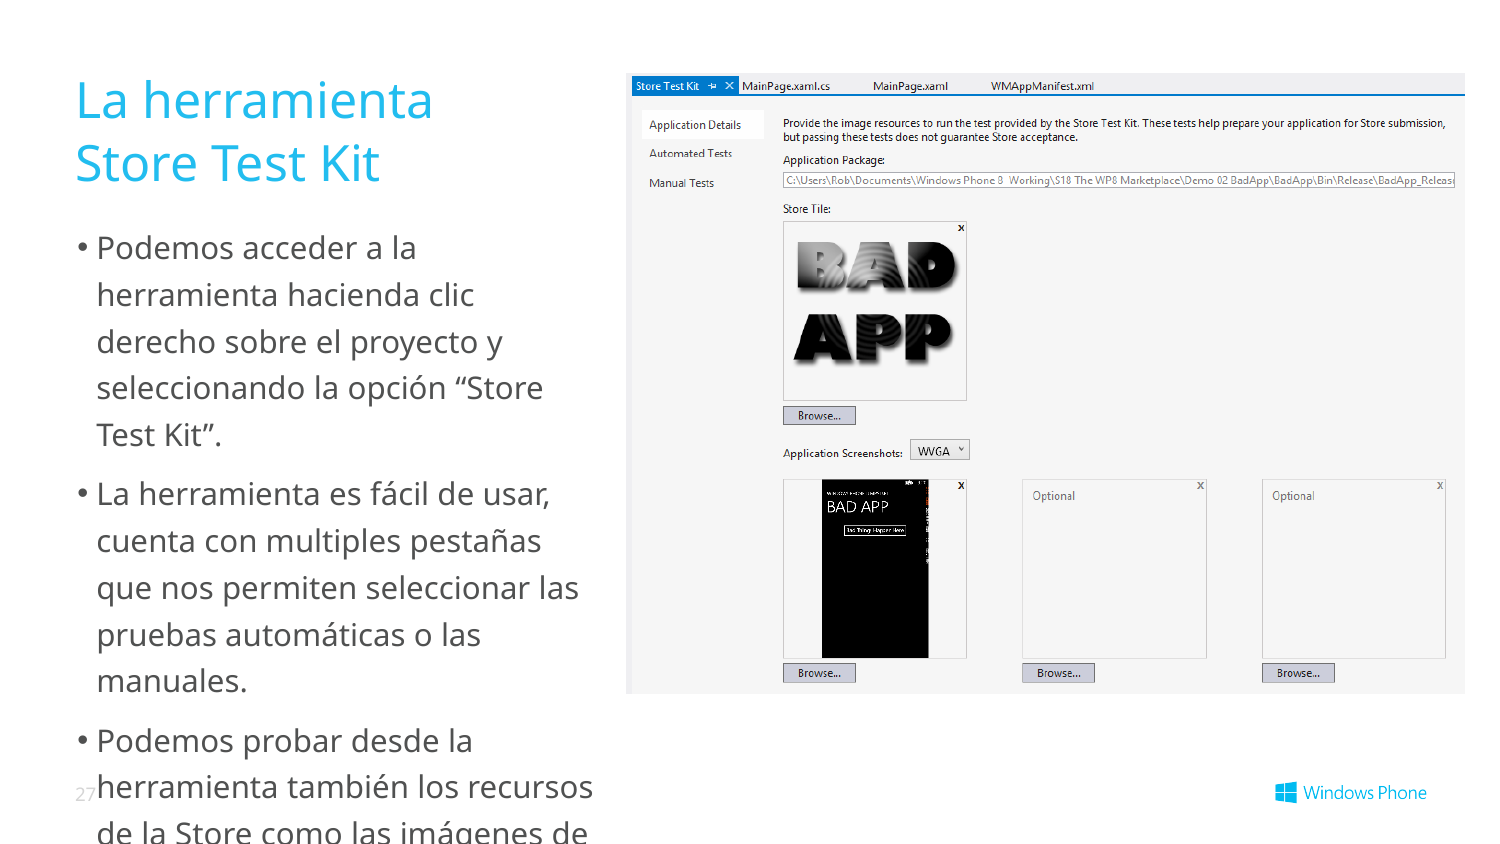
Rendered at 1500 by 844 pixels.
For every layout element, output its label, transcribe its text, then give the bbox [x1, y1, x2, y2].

slide_number 27 [75, 780, 113, 804]
title La herramienta Store Test Kit [75, 65, 1425, 189]
picture [625, 73, 1466, 694]
picture [1266, 772, 1436, 813]
list Podemos acceder a la herramienta hacienda clic derecho sobre el proyecto y seleccionando la opción “Store Test Kit”. La herramienta es fácil de usar, cuenta con multiples pestañas que nos permiten seleccionar las pruebas automáticas o las manuales. Podemos probar desde la herramienta también los recursos de la Store como las imágenes de la Aplicación. [77, 218, 600, 844]
